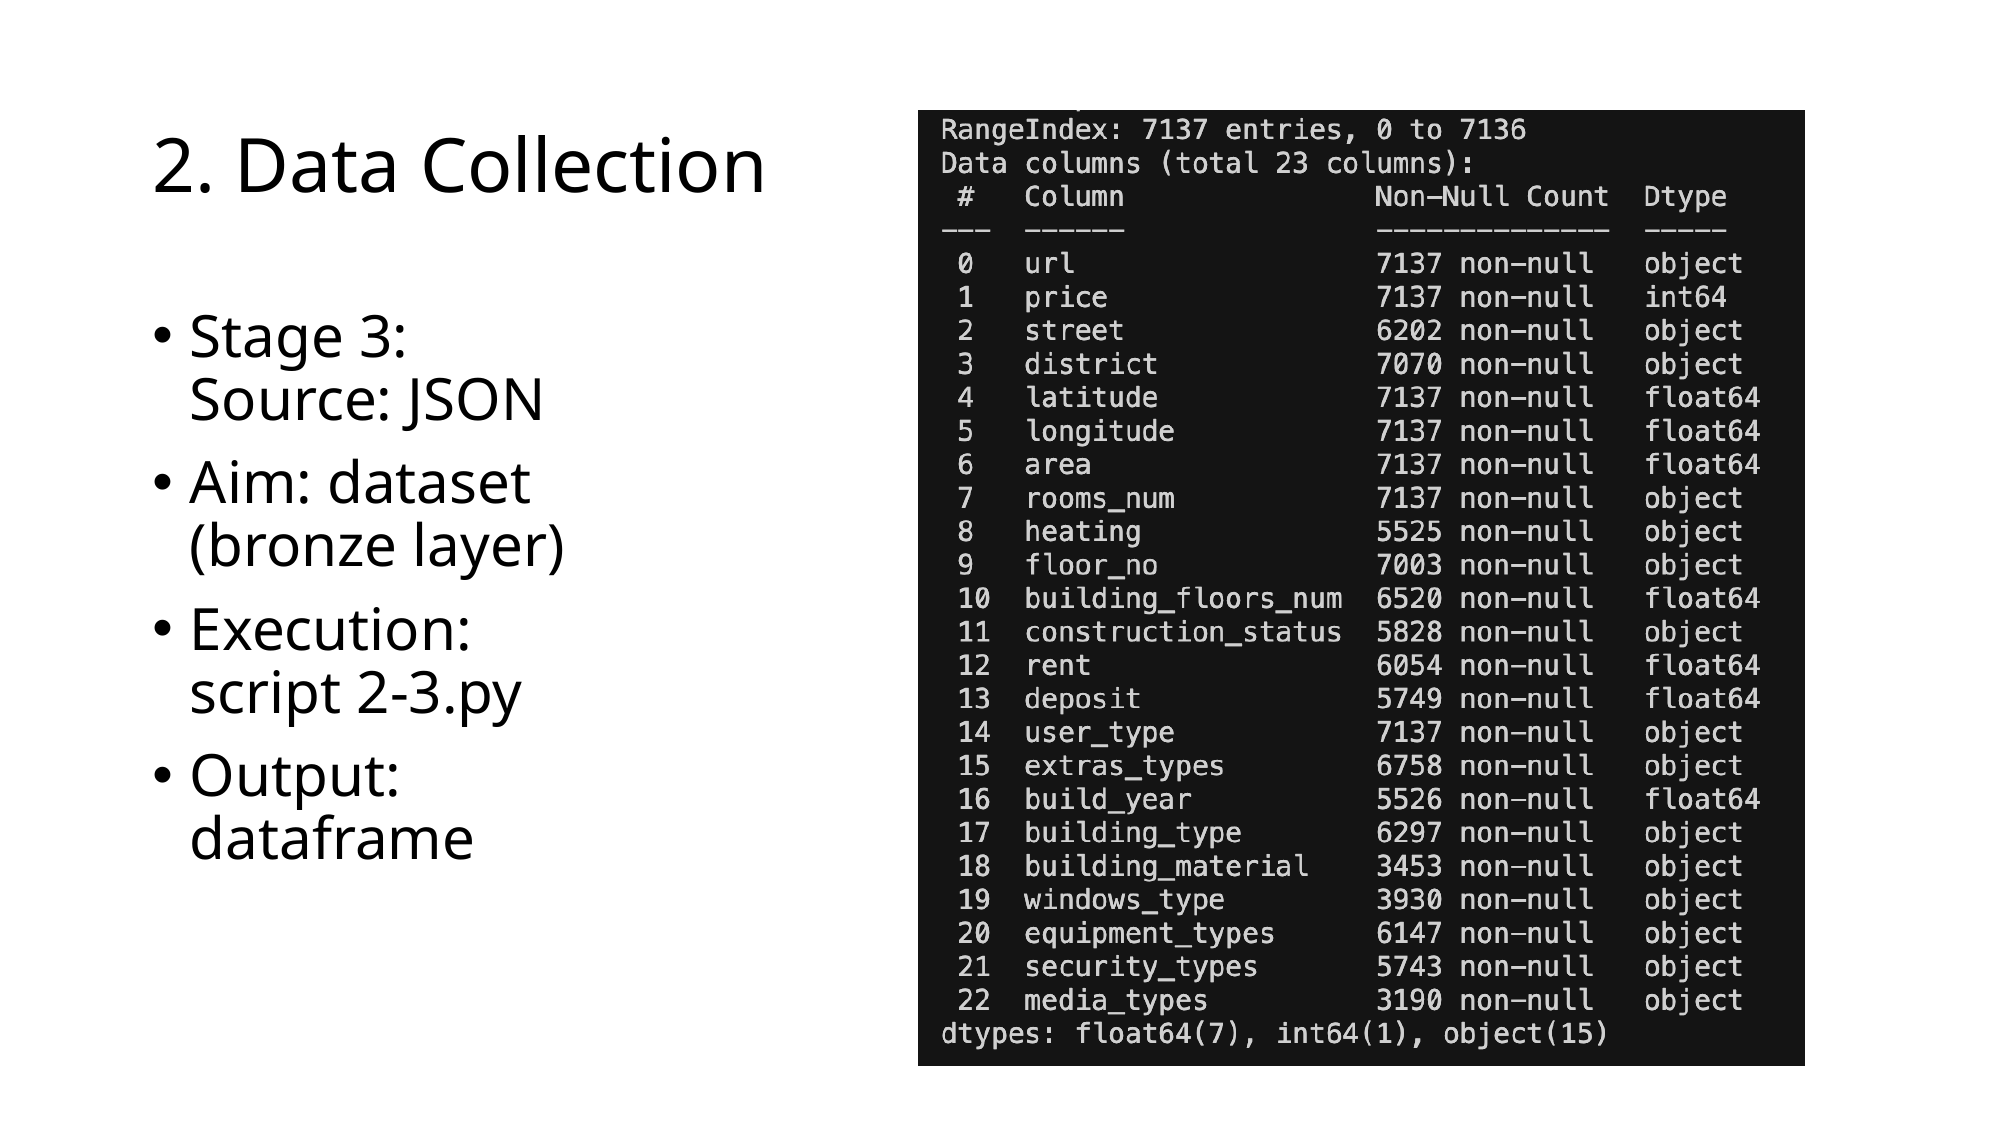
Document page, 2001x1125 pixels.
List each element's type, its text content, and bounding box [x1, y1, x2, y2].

picture [918, 110, 1805, 1066]
title 2. Data Collection [137, 59, 1863, 278]
list Stage 3: Source: JSON Aim: dataset (bronze layer) Execution: script 2-3.py Output: dataframe [137, 299, 594, 1094]
